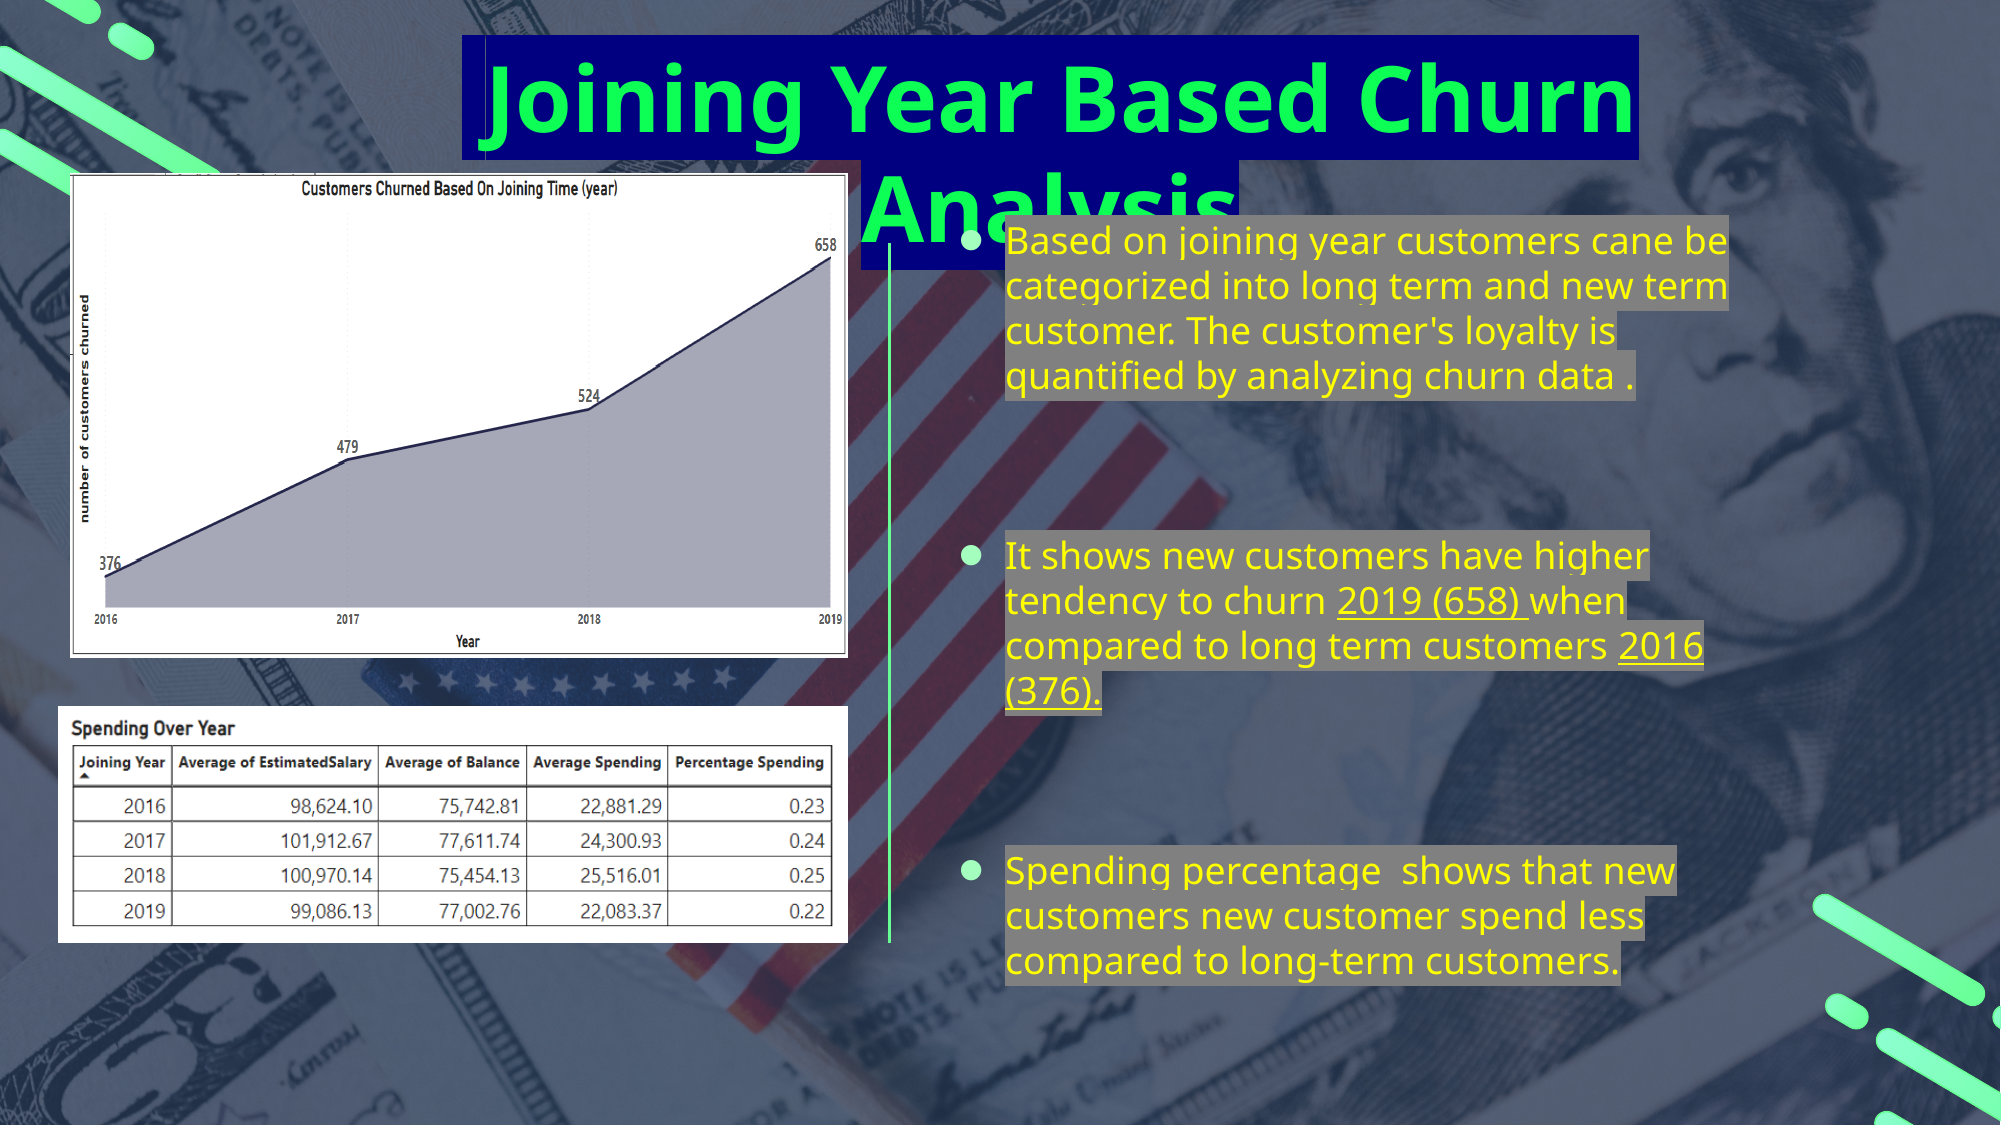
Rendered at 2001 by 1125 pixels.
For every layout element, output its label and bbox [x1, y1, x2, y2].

text_box [0, 0, 239, 180]
text_box [1801, 938, 2000, 1125]
picture [0, 0, 2000, 1125]
